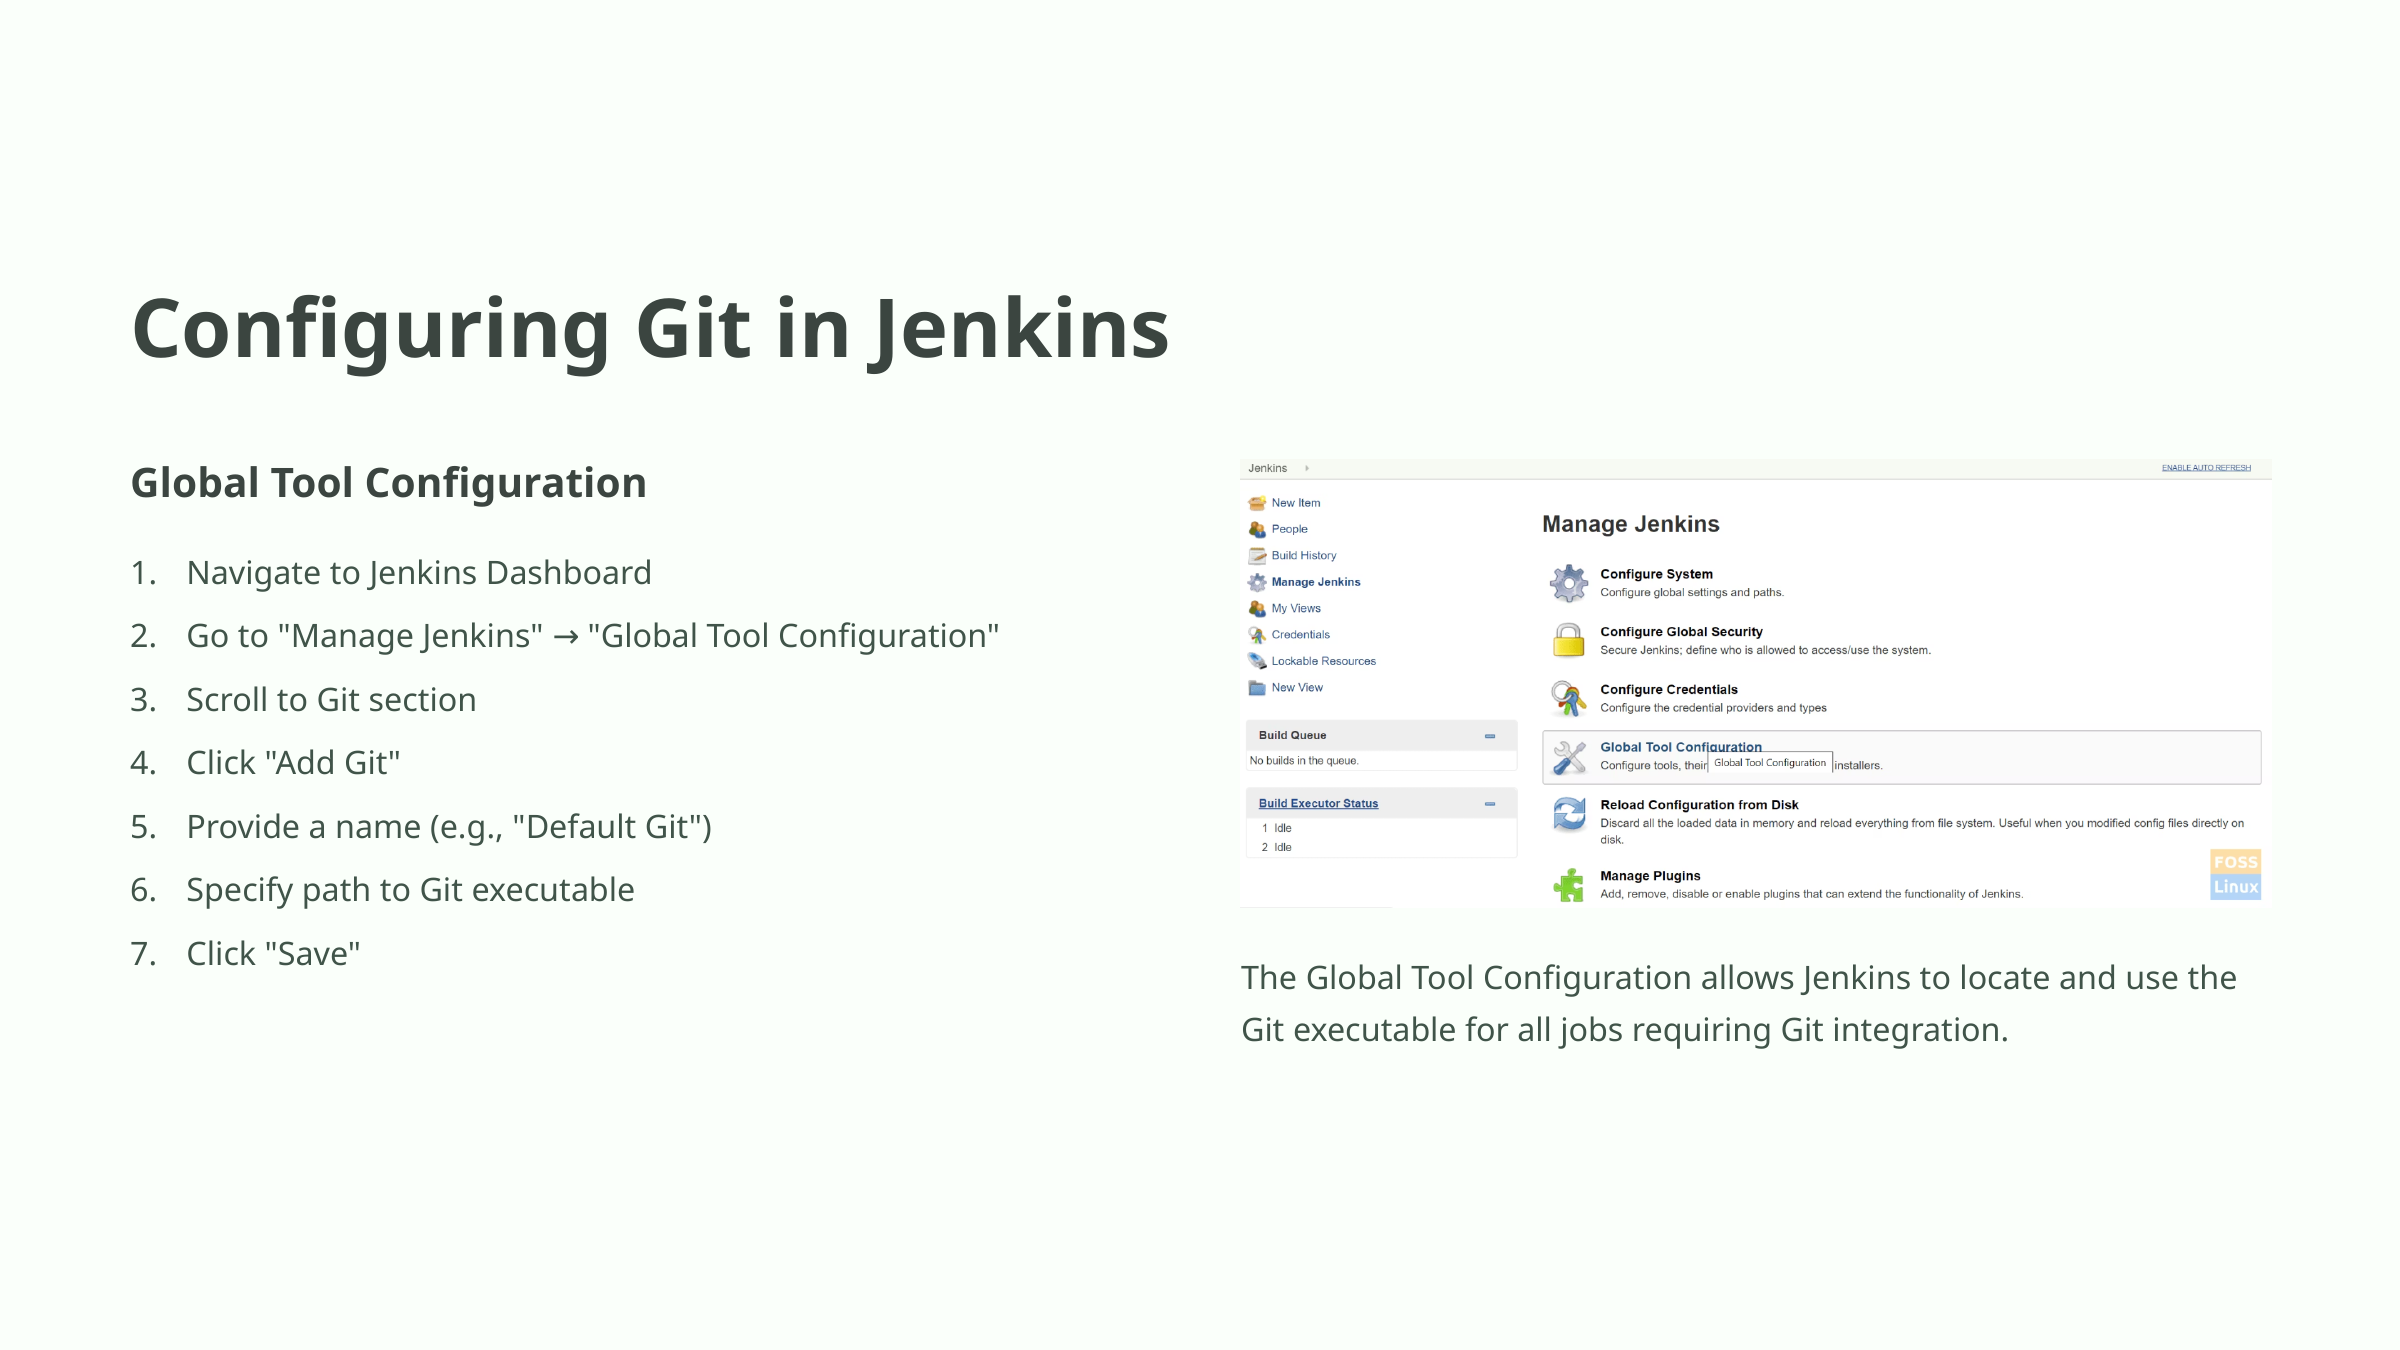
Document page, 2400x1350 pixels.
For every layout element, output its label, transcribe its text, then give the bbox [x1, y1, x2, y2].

picture [1240, 459, 2272, 908]
text_box Specify path to Git executable [130, 856, 1161, 909]
text_box Provide a name (e.g., "Default Git") [130, 792, 1161, 845]
text_box Click "Save" [130, 919, 1161, 972]
text_box Go to "Manage Jenkins" → "Global Tool Configuration" [130, 602, 1161, 655]
text_box Click "Add Git" [130, 729, 1161, 782]
text_box Configuring Git in Jenkins [130, 272, 1218, 374]
text_box Scroll to Git section [130, 665, 1161, 718]
text_box Global Tool Configuration [130, 455, 667, 507]
text_box Navigate to Jenkins Dashboard [130, 538, 1161, 591]
text_box The Global Tool Configuration allows Jenkins to locate and use the Git executable for all jobs requiring Git integration. [1240, 943, 2272, 1049]
